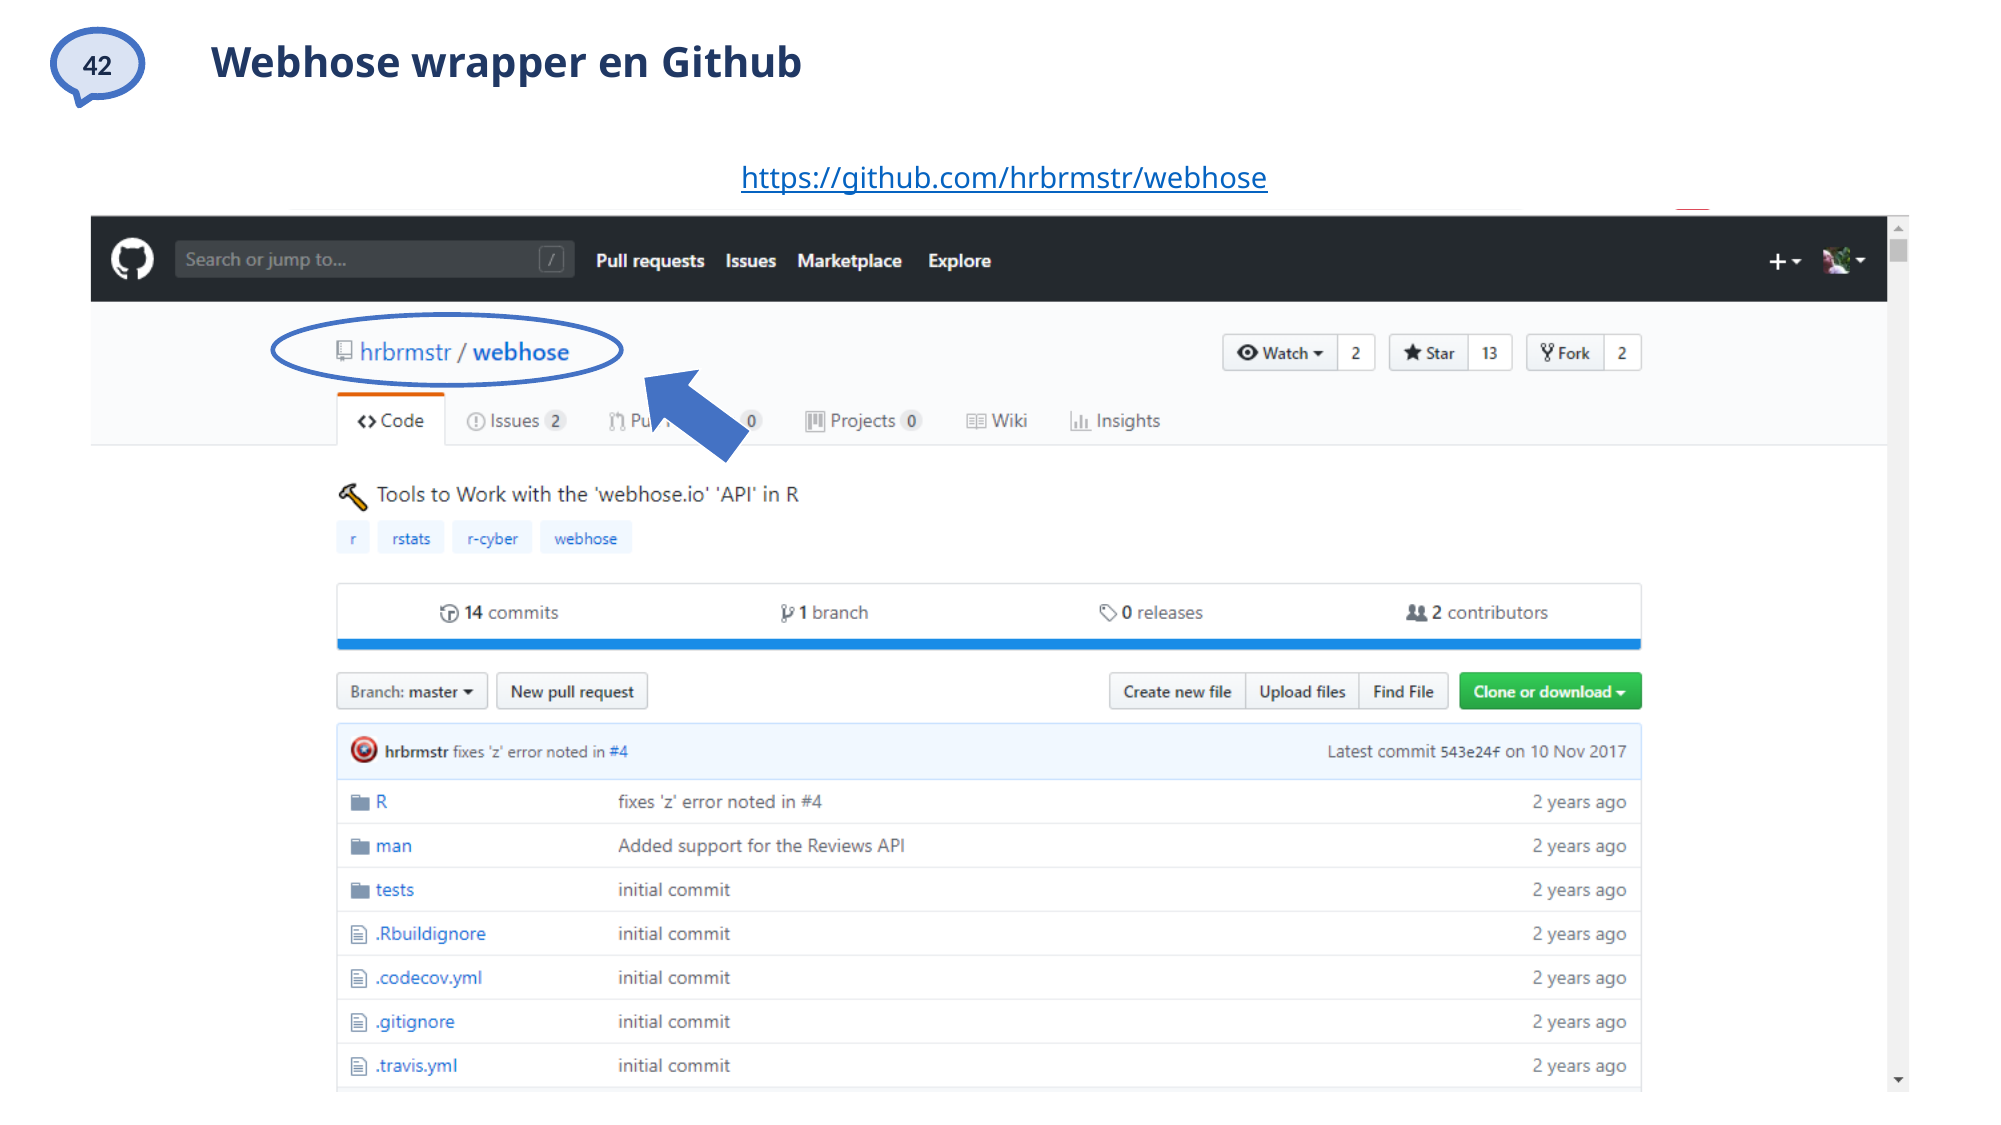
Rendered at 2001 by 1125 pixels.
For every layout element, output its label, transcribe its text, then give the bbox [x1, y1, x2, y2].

picture [90, 209, 1910, 1092]
title Webhose wrapper en Github [196, 33, 1813, 96]
text_box https://github.com/hrbrmstr/webhose [726, 152, 1283, 207]
slide_number 42 [35, 25, 160, 102]
